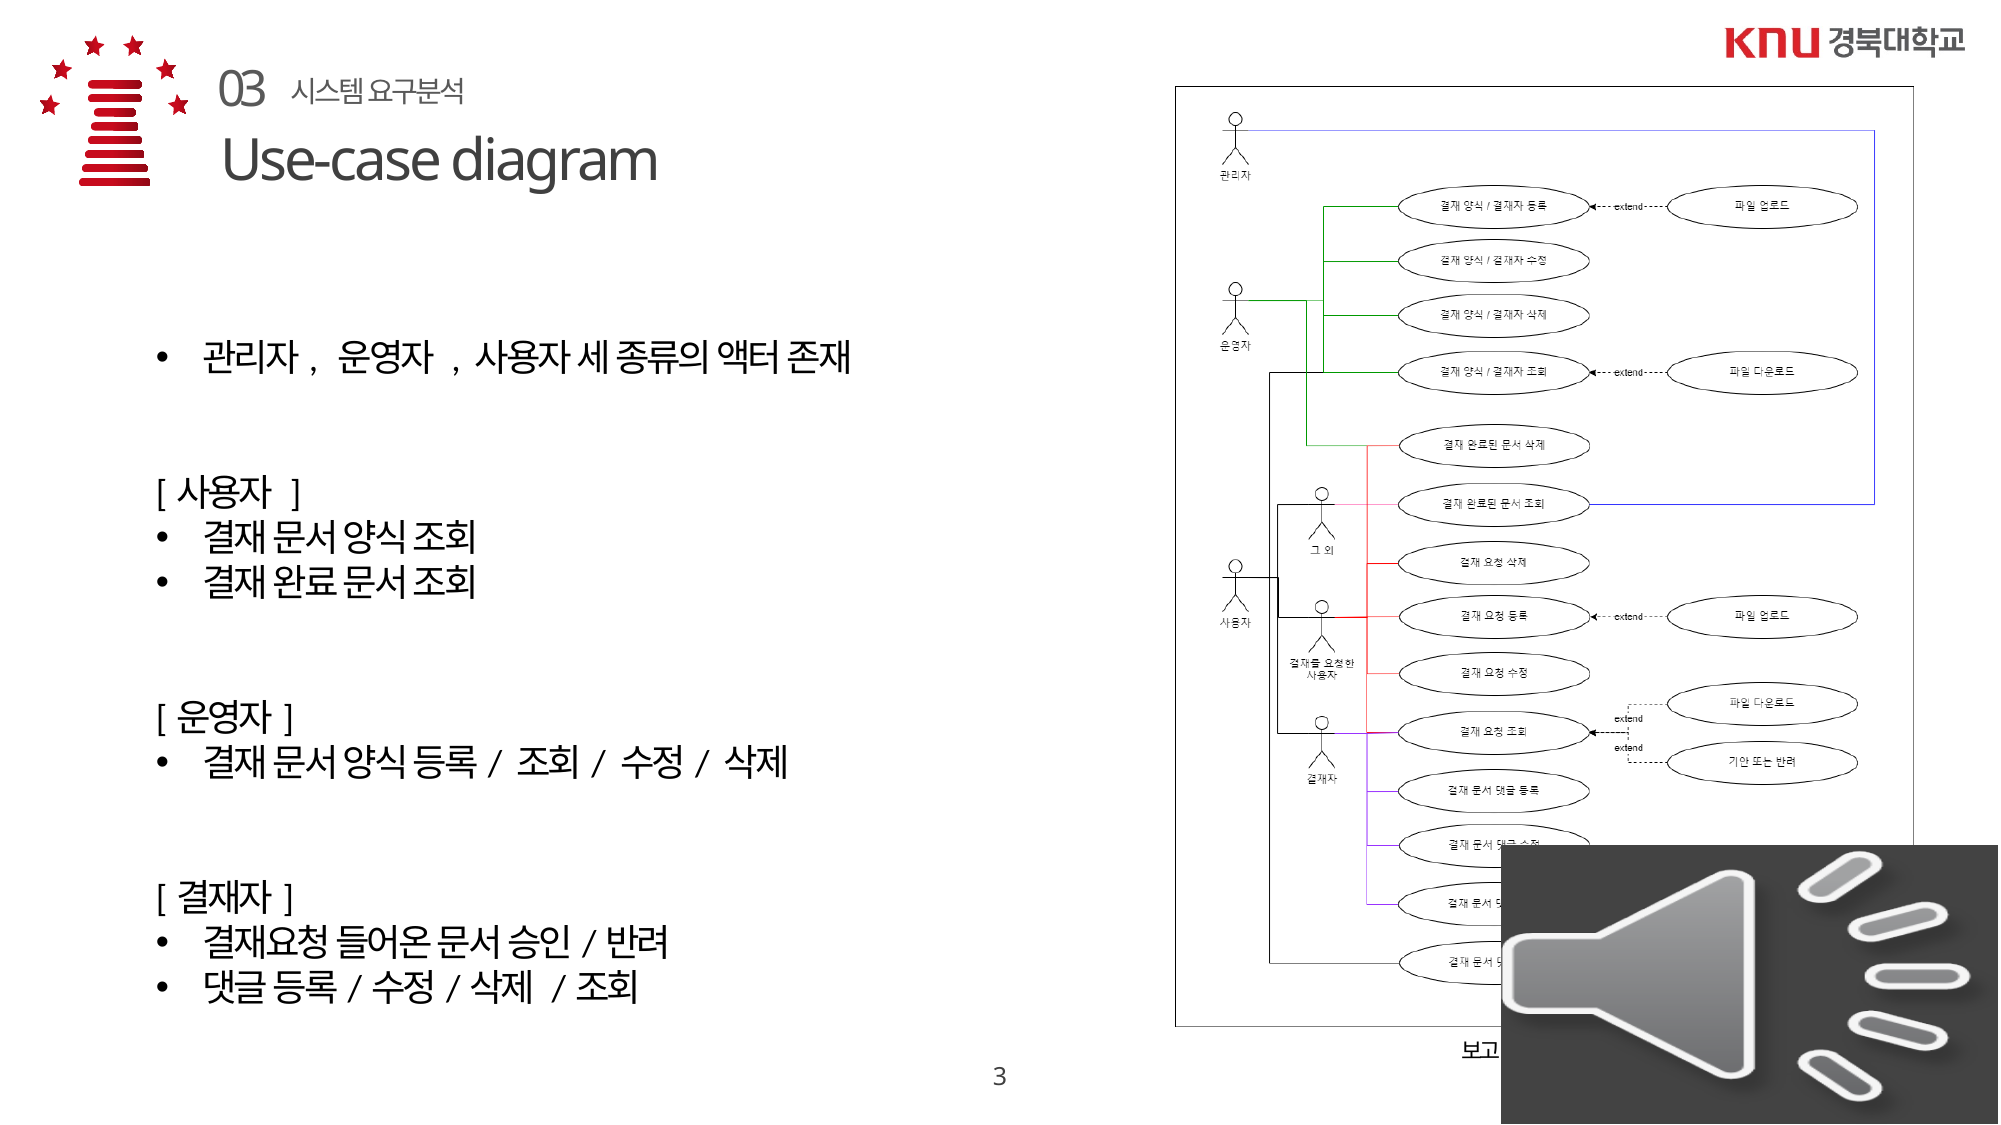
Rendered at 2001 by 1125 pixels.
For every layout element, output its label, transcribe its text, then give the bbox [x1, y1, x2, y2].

text_box 시스템 요구분석 [276, 65, 750, 116]
text_box 보고 및 결재 기능 [1446, 1029, 1500, 1072]
text_box 관리자, 운영자 , 사용자 세 종류의 액터 존재 [사용자 ] 결재 문서 양식 조회 결재 완료 문서 조회 [운영자] 결재 문서 양식 등록/ 조회/ 수정/ 삭제 [결재자] 결재요청 들어온 문서 승인/반려 댓글 등록/수정/삭제 /조회 [141, 326, 1043, 1016]
text_box 3 [0, 1053, 1500, 1099]
text_box 03 [202, 48, 403, 124]
picture [1175, 86, 2000, 1125]
picture [1724, 26, 1965, 58]
text_box Use-case diagram [205, 114, 903, 200]
